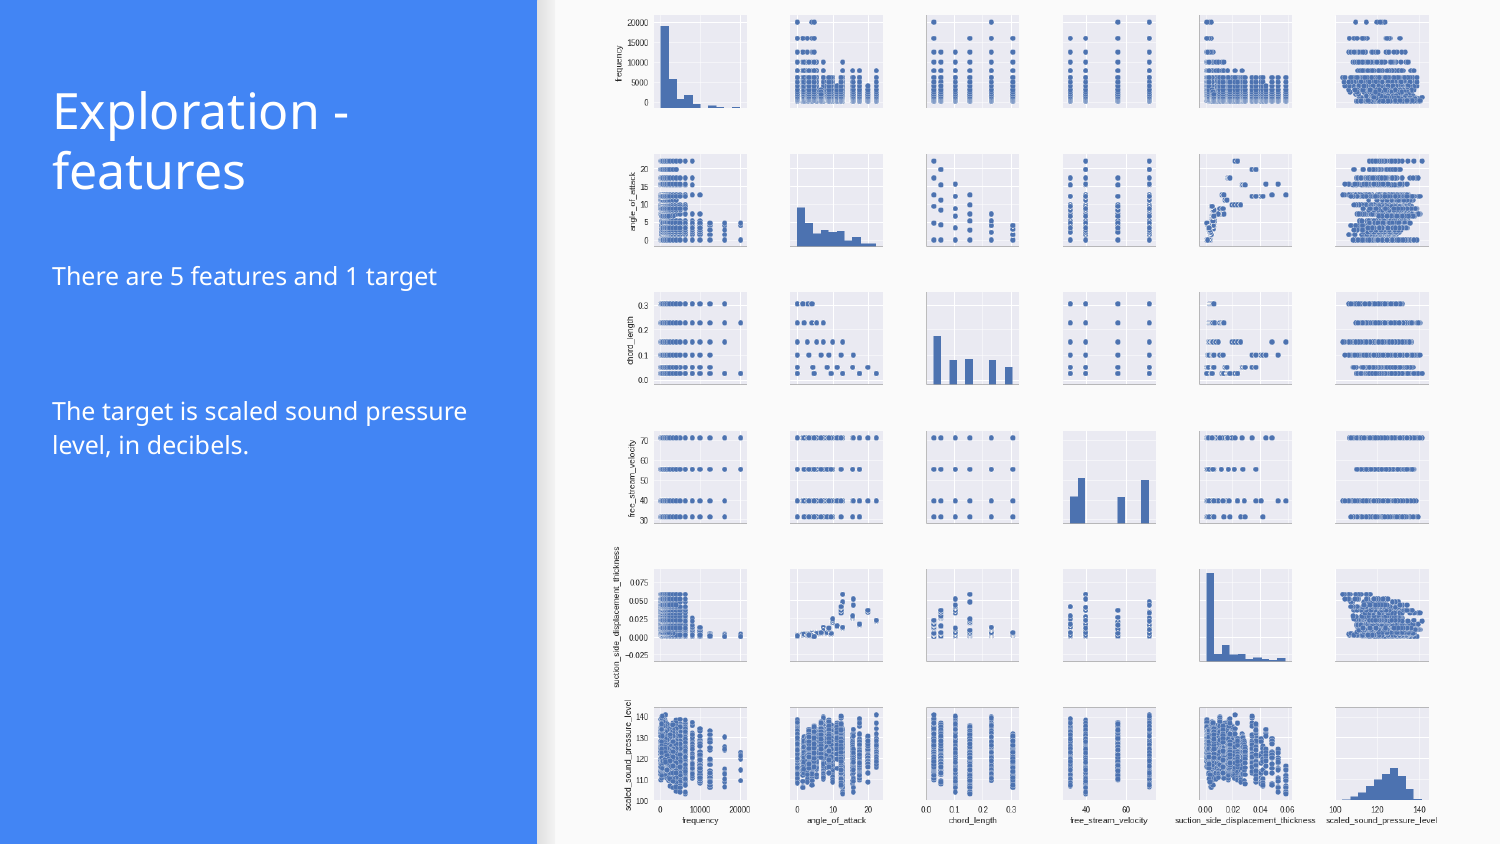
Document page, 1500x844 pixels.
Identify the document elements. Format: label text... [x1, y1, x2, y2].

picture [608, 10, 1444, 829]
list There are 5 features and 1 target The target is scaled sound pressure level, in decibels. [37, 240, 498, 760]
title Exploration - features [37, 58, 498, 216]
